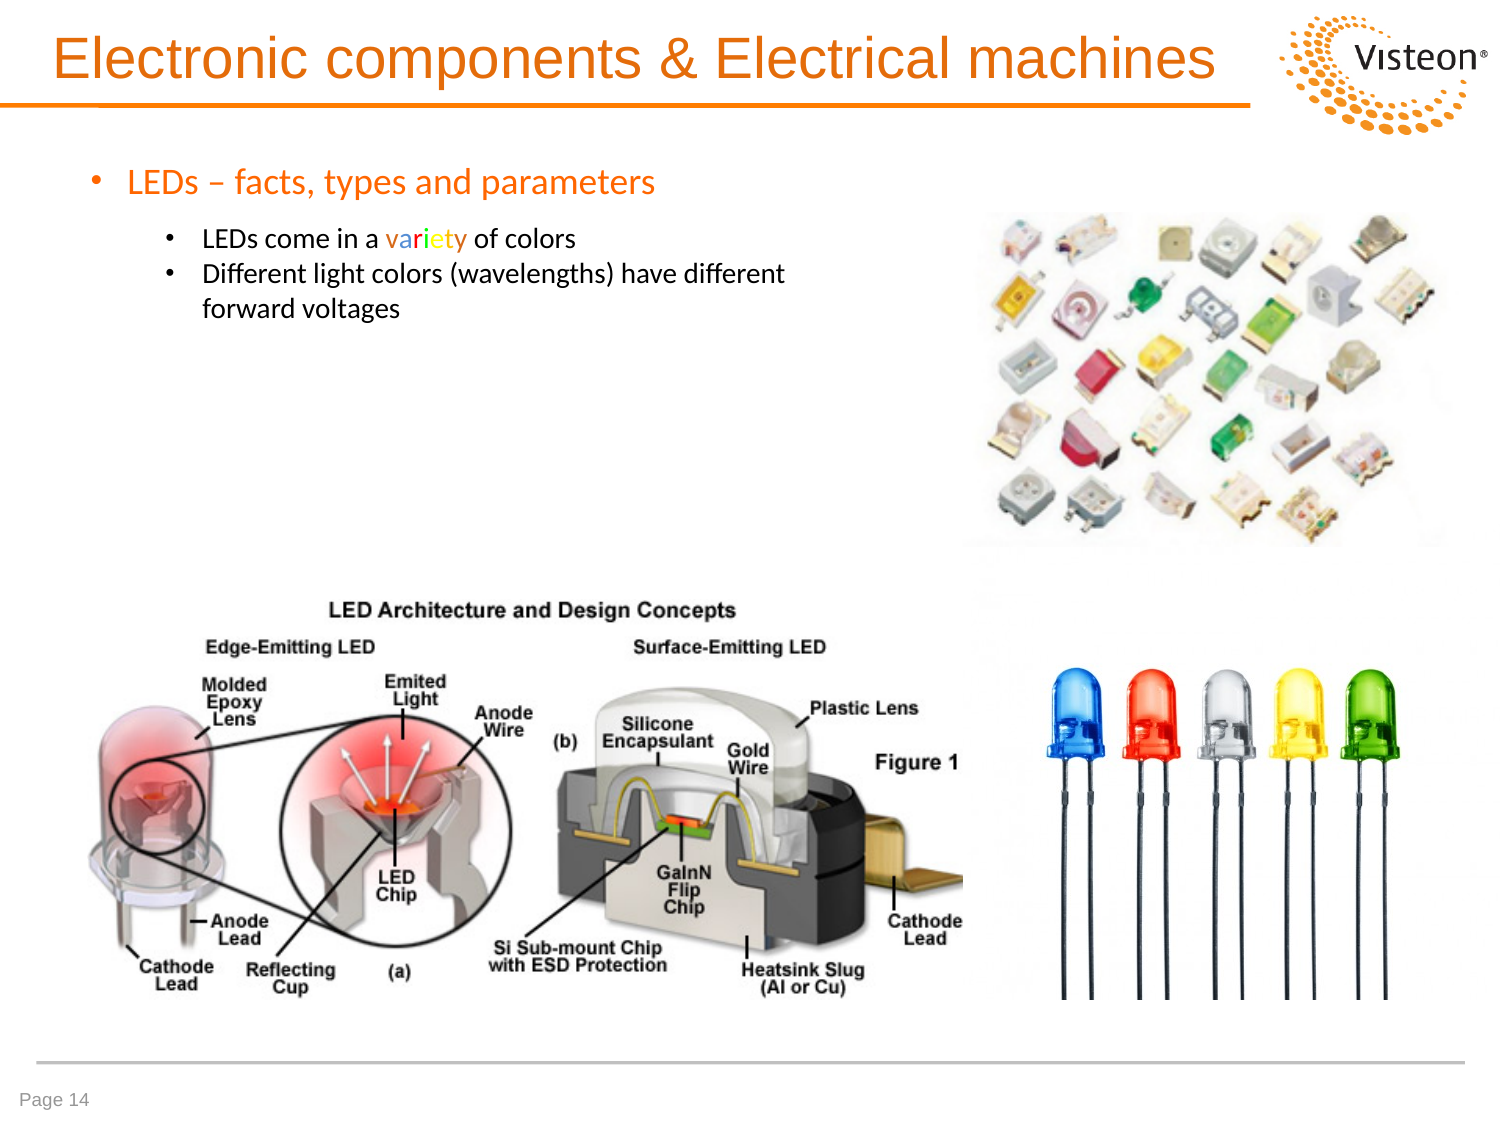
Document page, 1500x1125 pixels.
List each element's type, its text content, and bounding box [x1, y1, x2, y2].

picture [87, 212, 1500, 1001]
slide_number Page 14 [4, 1079, 185, 1125]
text_box LEDs – facts, types and parameters [75, 149, 1175, 210]
title Electronic components & Electrical machines [52, 20, 1251, 91]
text_box LEDs come in a variety of colors Different light colors (wavelengths) have different forward voltages [74, 212, 825, 333]
picture [1275, 6, 1492, 145]
